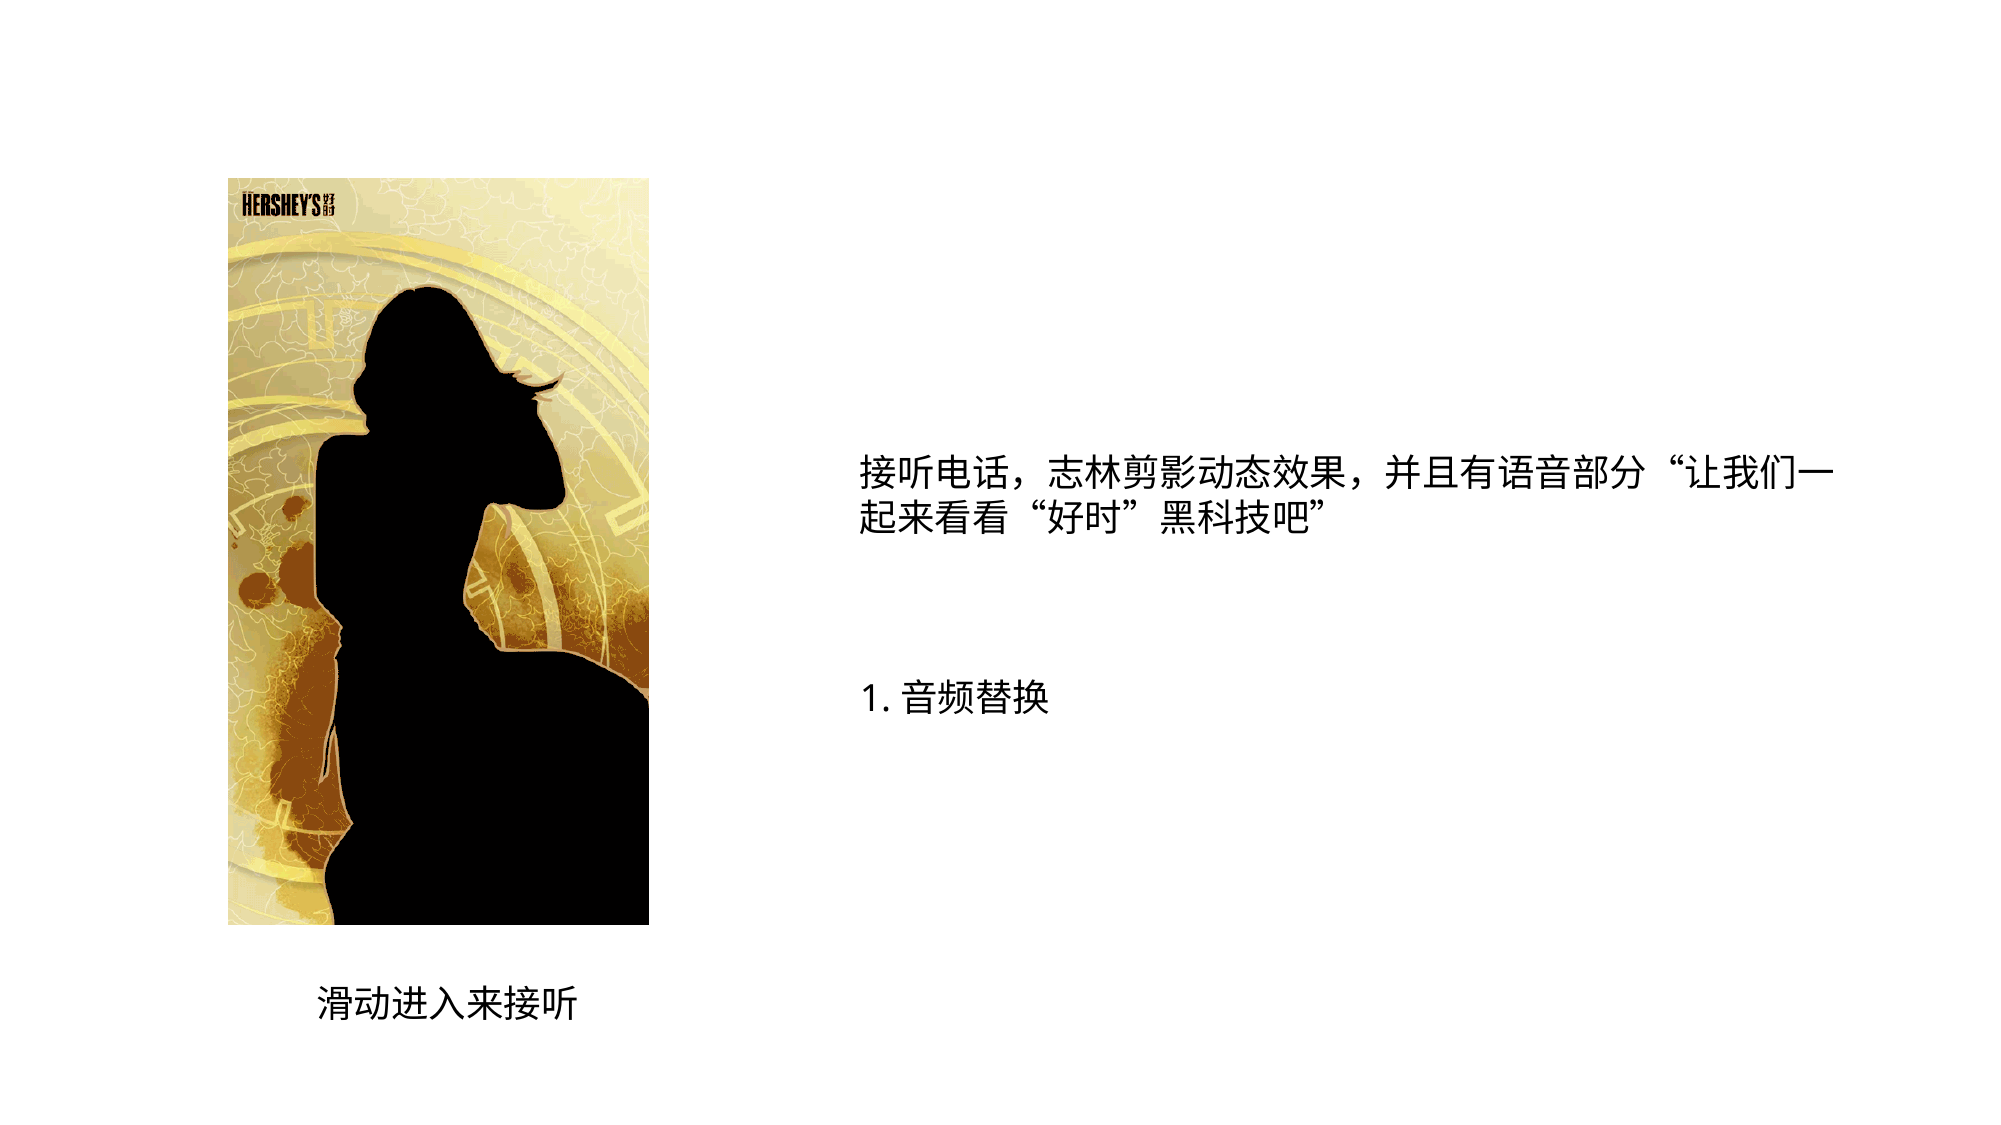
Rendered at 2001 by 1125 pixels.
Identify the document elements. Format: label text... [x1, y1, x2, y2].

picture [228, 177, 649, 925]
text_box 滑动进入来接听 [308, 972, 587, 1032]
text_box 接听电话，志林剪影动态效果，并且有语音部分“让我们一起来看看“好时”黑科技吧” 1.音频替换 [852, 441, 1853, 726]
